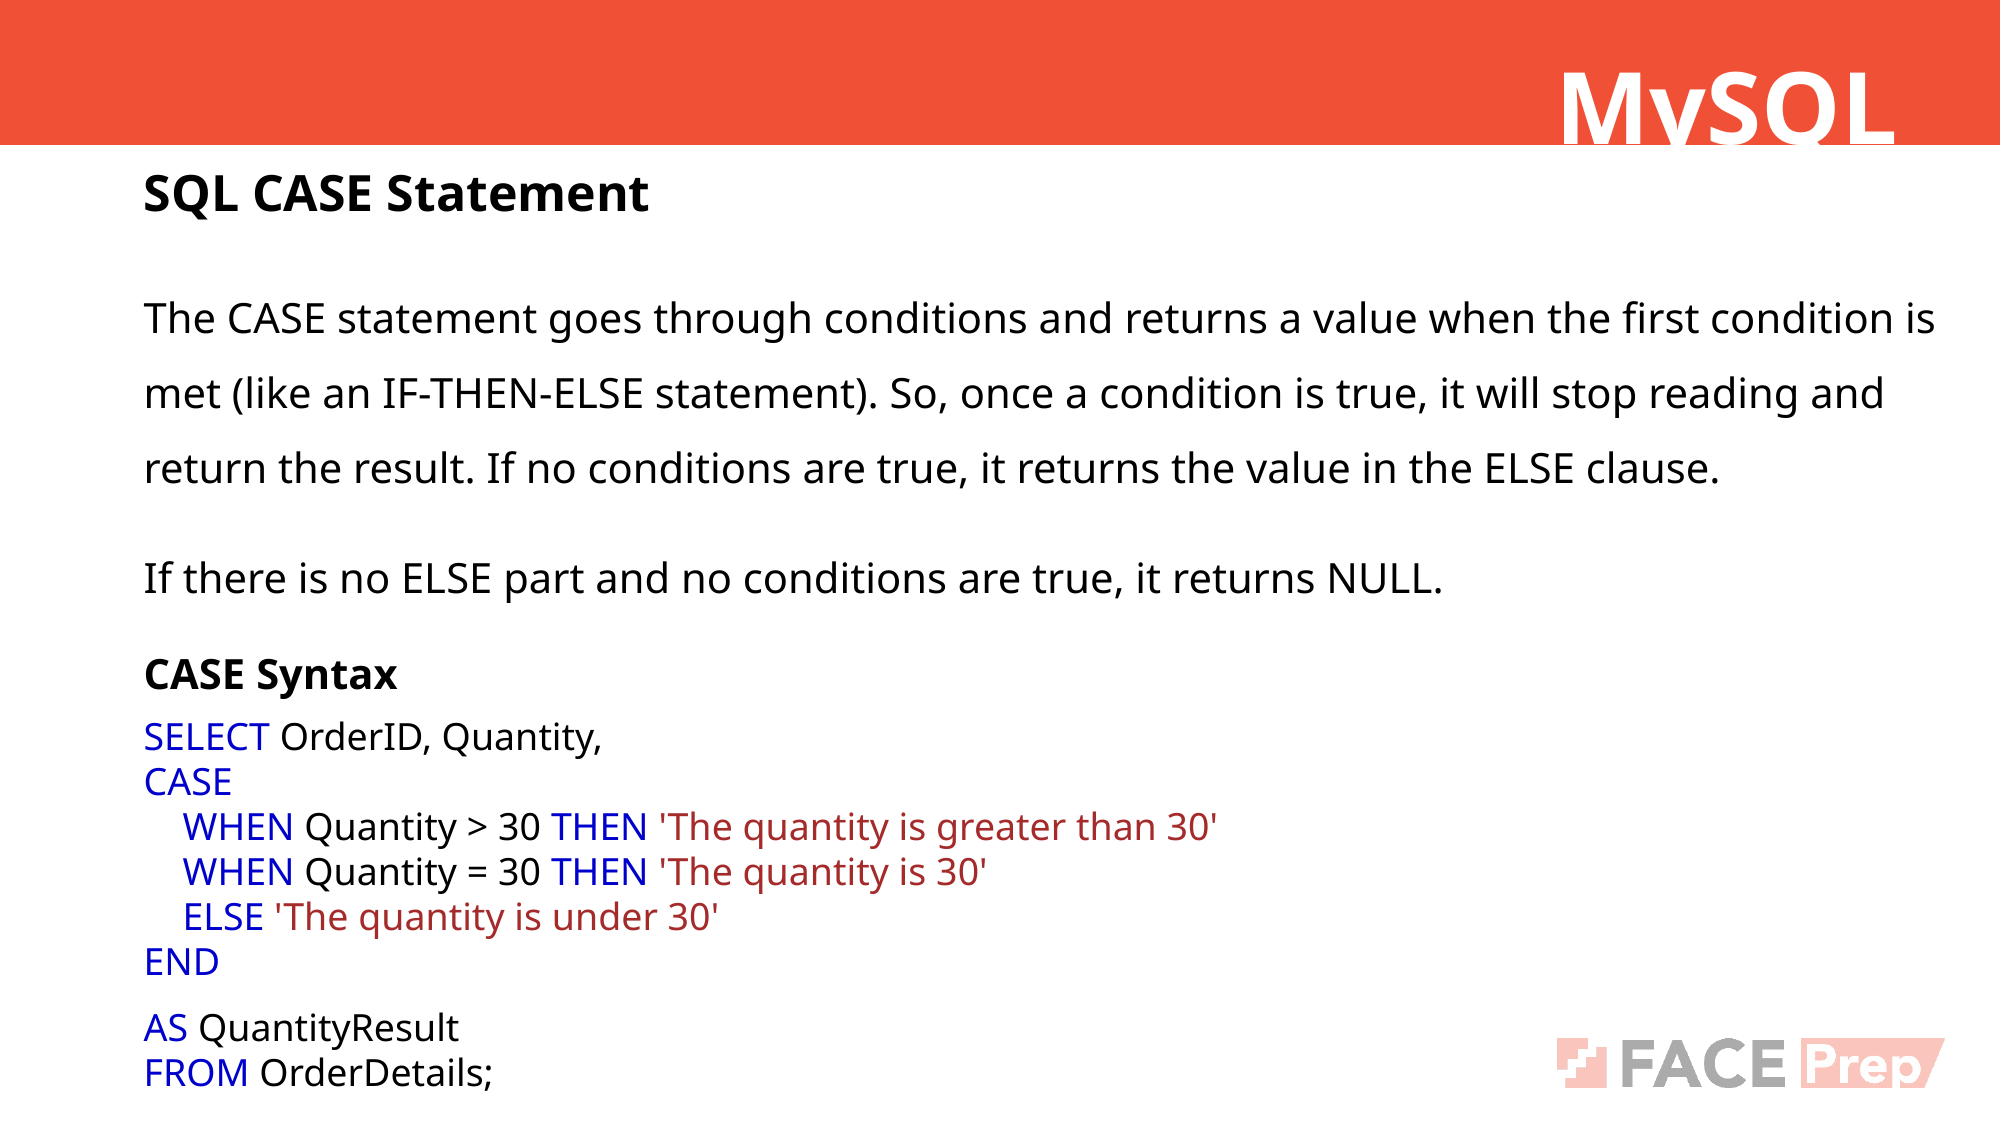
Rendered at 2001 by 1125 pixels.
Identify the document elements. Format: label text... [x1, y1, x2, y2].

text_box [0, 0, 2000, 145]
text_box SQL CASE Statement The CASE statement goes through conditions and returns a value when the first condition is met (like an IF-THEN-ELSE statement). So, once a condition is true, it will stop reading and return the result. If no conditions are true, it returns the value in the ELSE clause. If there is no ELSE part and no conditions are true, it returns NULL. CASE Syntax SELECT OrderID, Quantity, CASE WHEN Quantity > 30 THEN 'The quantity is greater than 30' WHEN Quantity = 30 THEN 'The quantity is 30' ELSE 'The quantity is under 30' END AS QuantityResult FROM OrderDetails; [128, 145, 1988, 1102]
text_box MySQL [638, 37, 1914, 173]
picture [1557, 1038, 1945, 1088]
